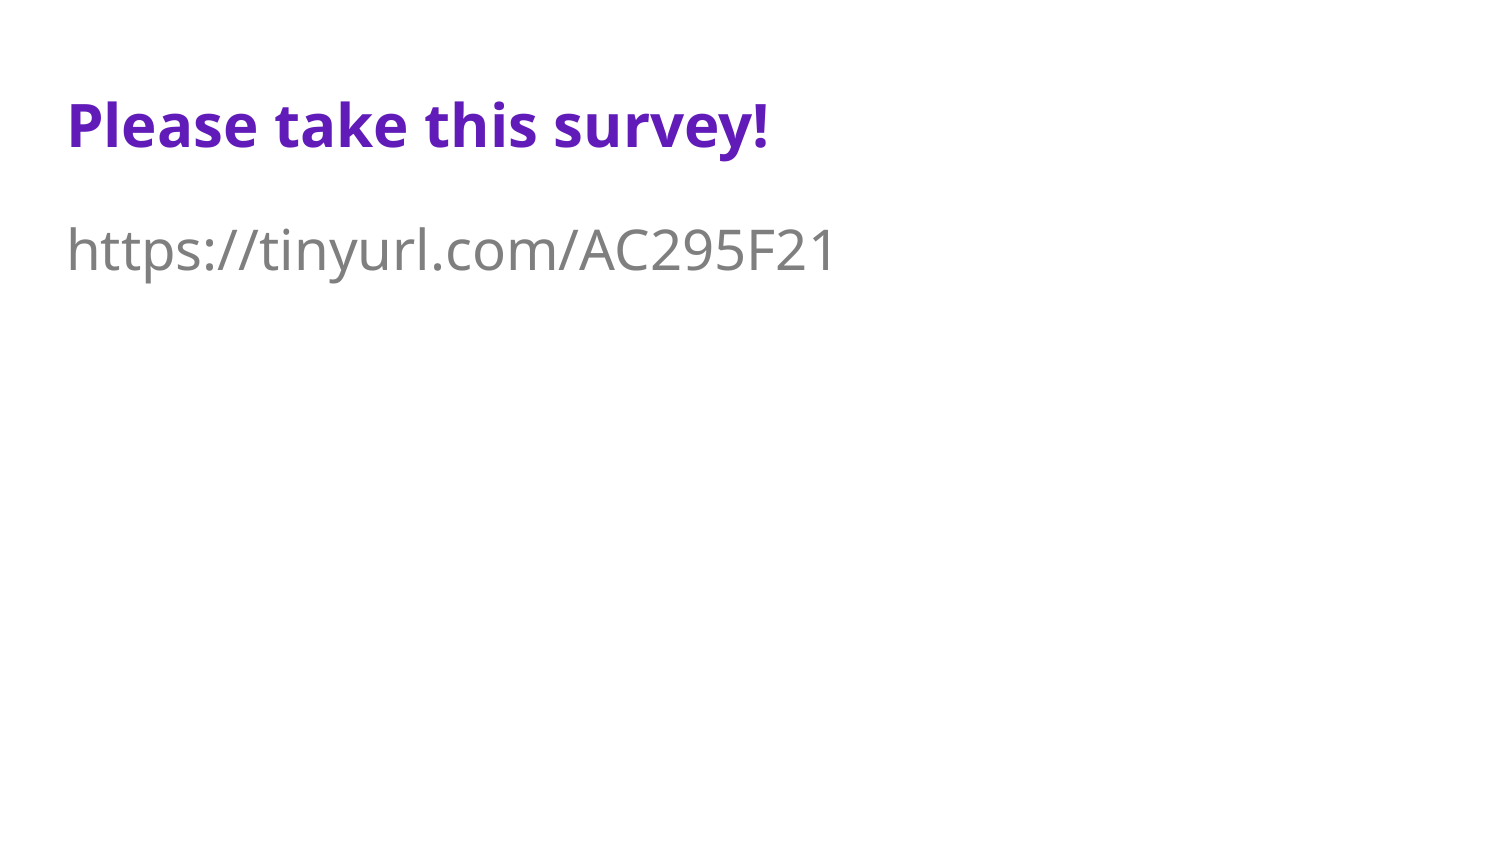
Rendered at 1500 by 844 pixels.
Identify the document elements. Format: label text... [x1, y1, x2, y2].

list https://tinyurl.com/AC295F21 [51, 189, 1449, 750]
title Please take this survey! [51, 72, 1449, 176]
